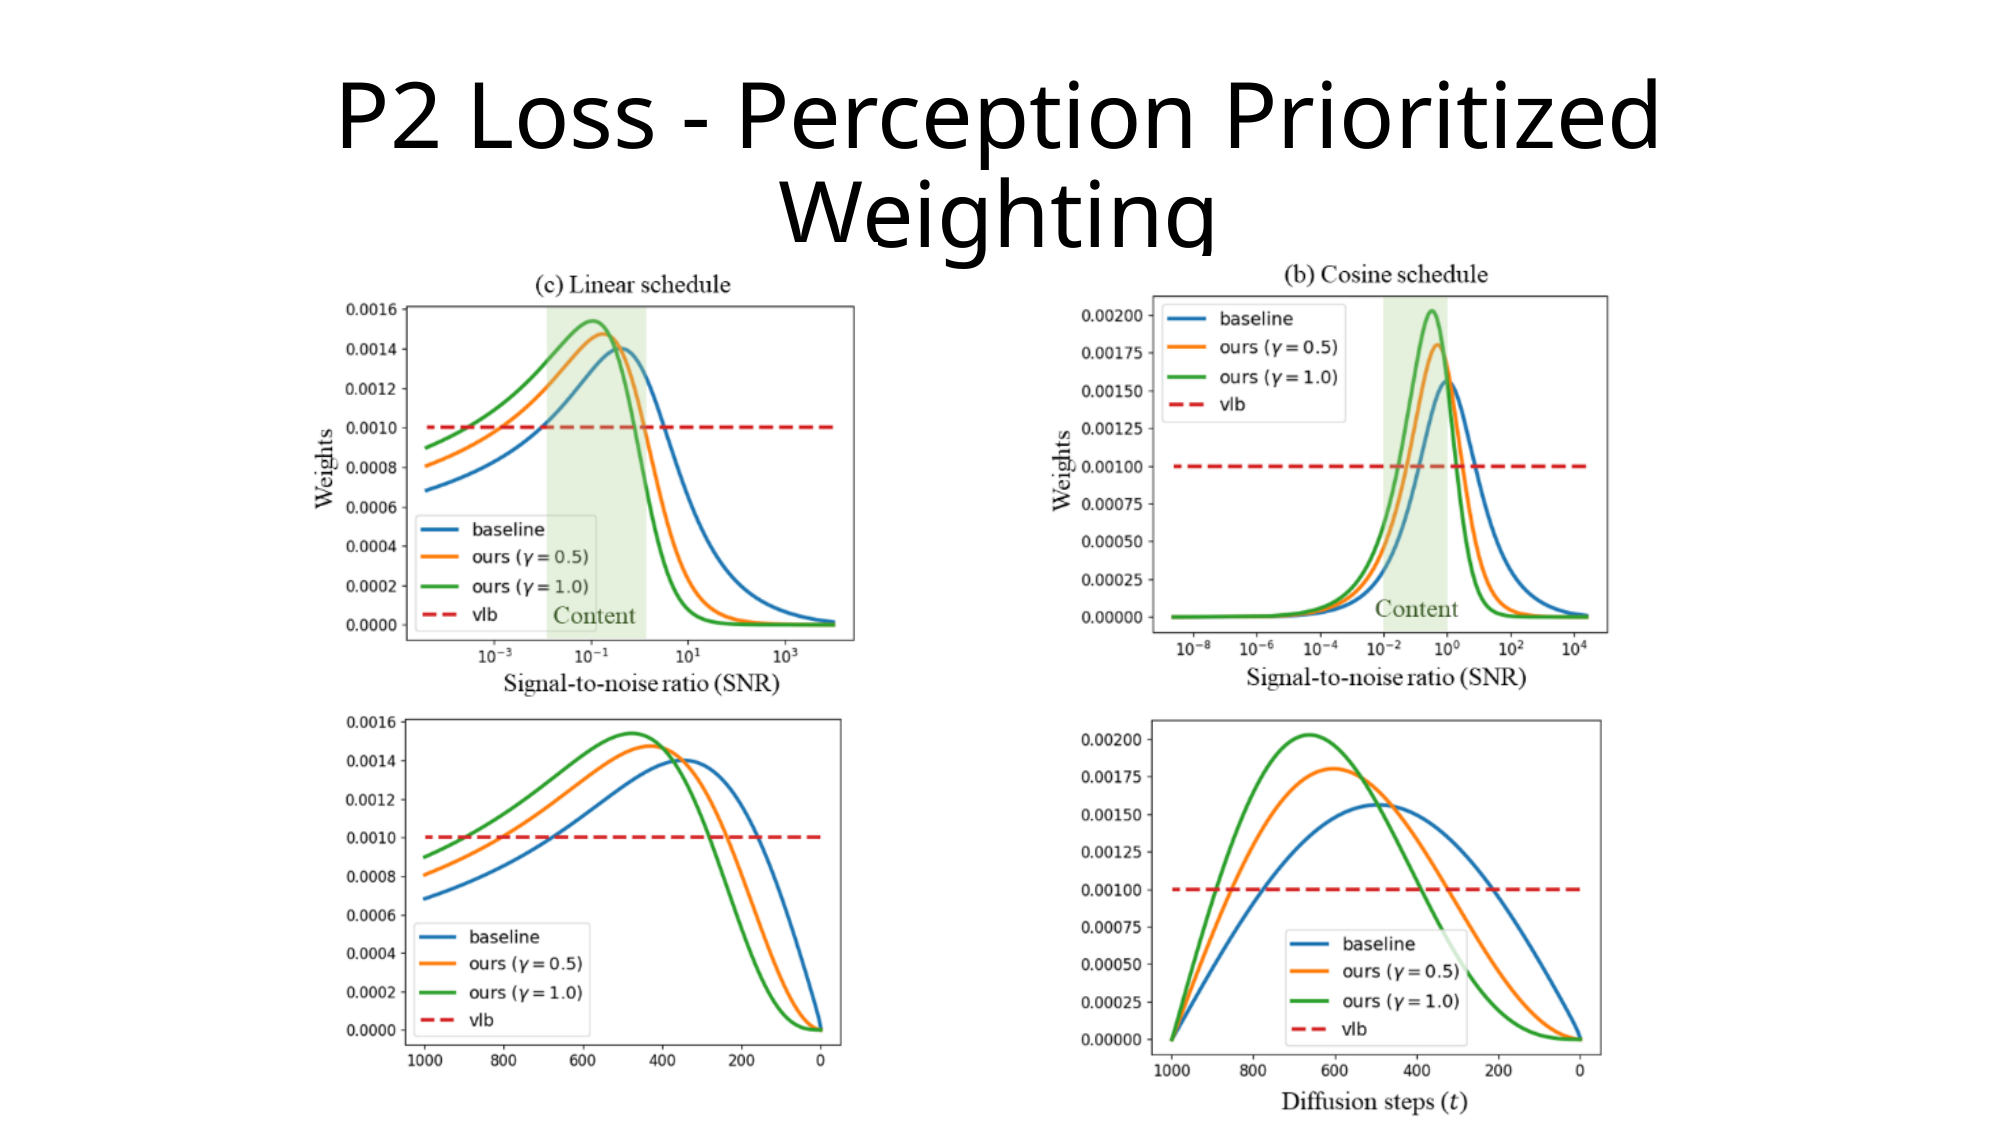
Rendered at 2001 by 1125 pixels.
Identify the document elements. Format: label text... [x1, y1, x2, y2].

picture [334, 714, 852, 1083]
picture [1069, 714, 1619, 1120]
title P2 Loss - Perception Prioritized Weighting [137, 59, 1863, 278]
picture [308, 242, 879, 709]
picture [1048, 256, 1619, 695]
